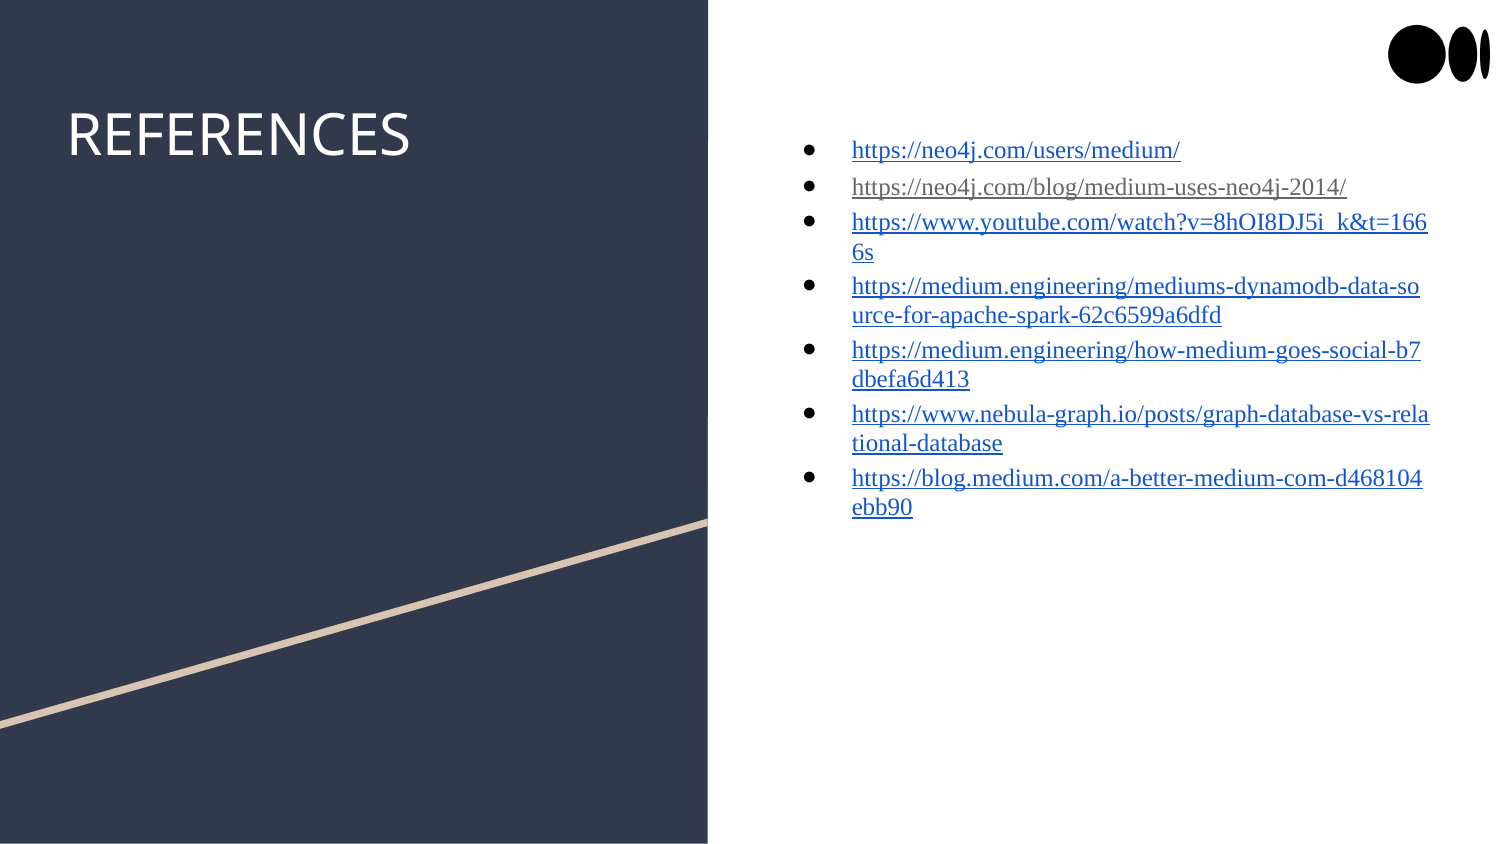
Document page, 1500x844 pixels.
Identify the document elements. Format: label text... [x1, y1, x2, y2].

title REFERENCES [51, 82, 660, 494]
list https://neo4j.com/users/medium/ https://neo4j.com/blog/medium-uses-neo4j-2014/ https://www.youtube.com/watch?v=8hOI8DJ5i_k&t=1666s https://medium.engineering/mediums-dynamodb-data-source-for-apache-spark-62c6599a6dfd https://medium.engineering/how-medium-goes-social-b7dbefa6d413 https://www.nebula-graph.io/posts/graph-database-vs-relational-database https://blog.medium.com/a-better-medium-com-d468104ebb90 [761, 82, 1446, 755]
picture [1376, 0, 1500, 109]
